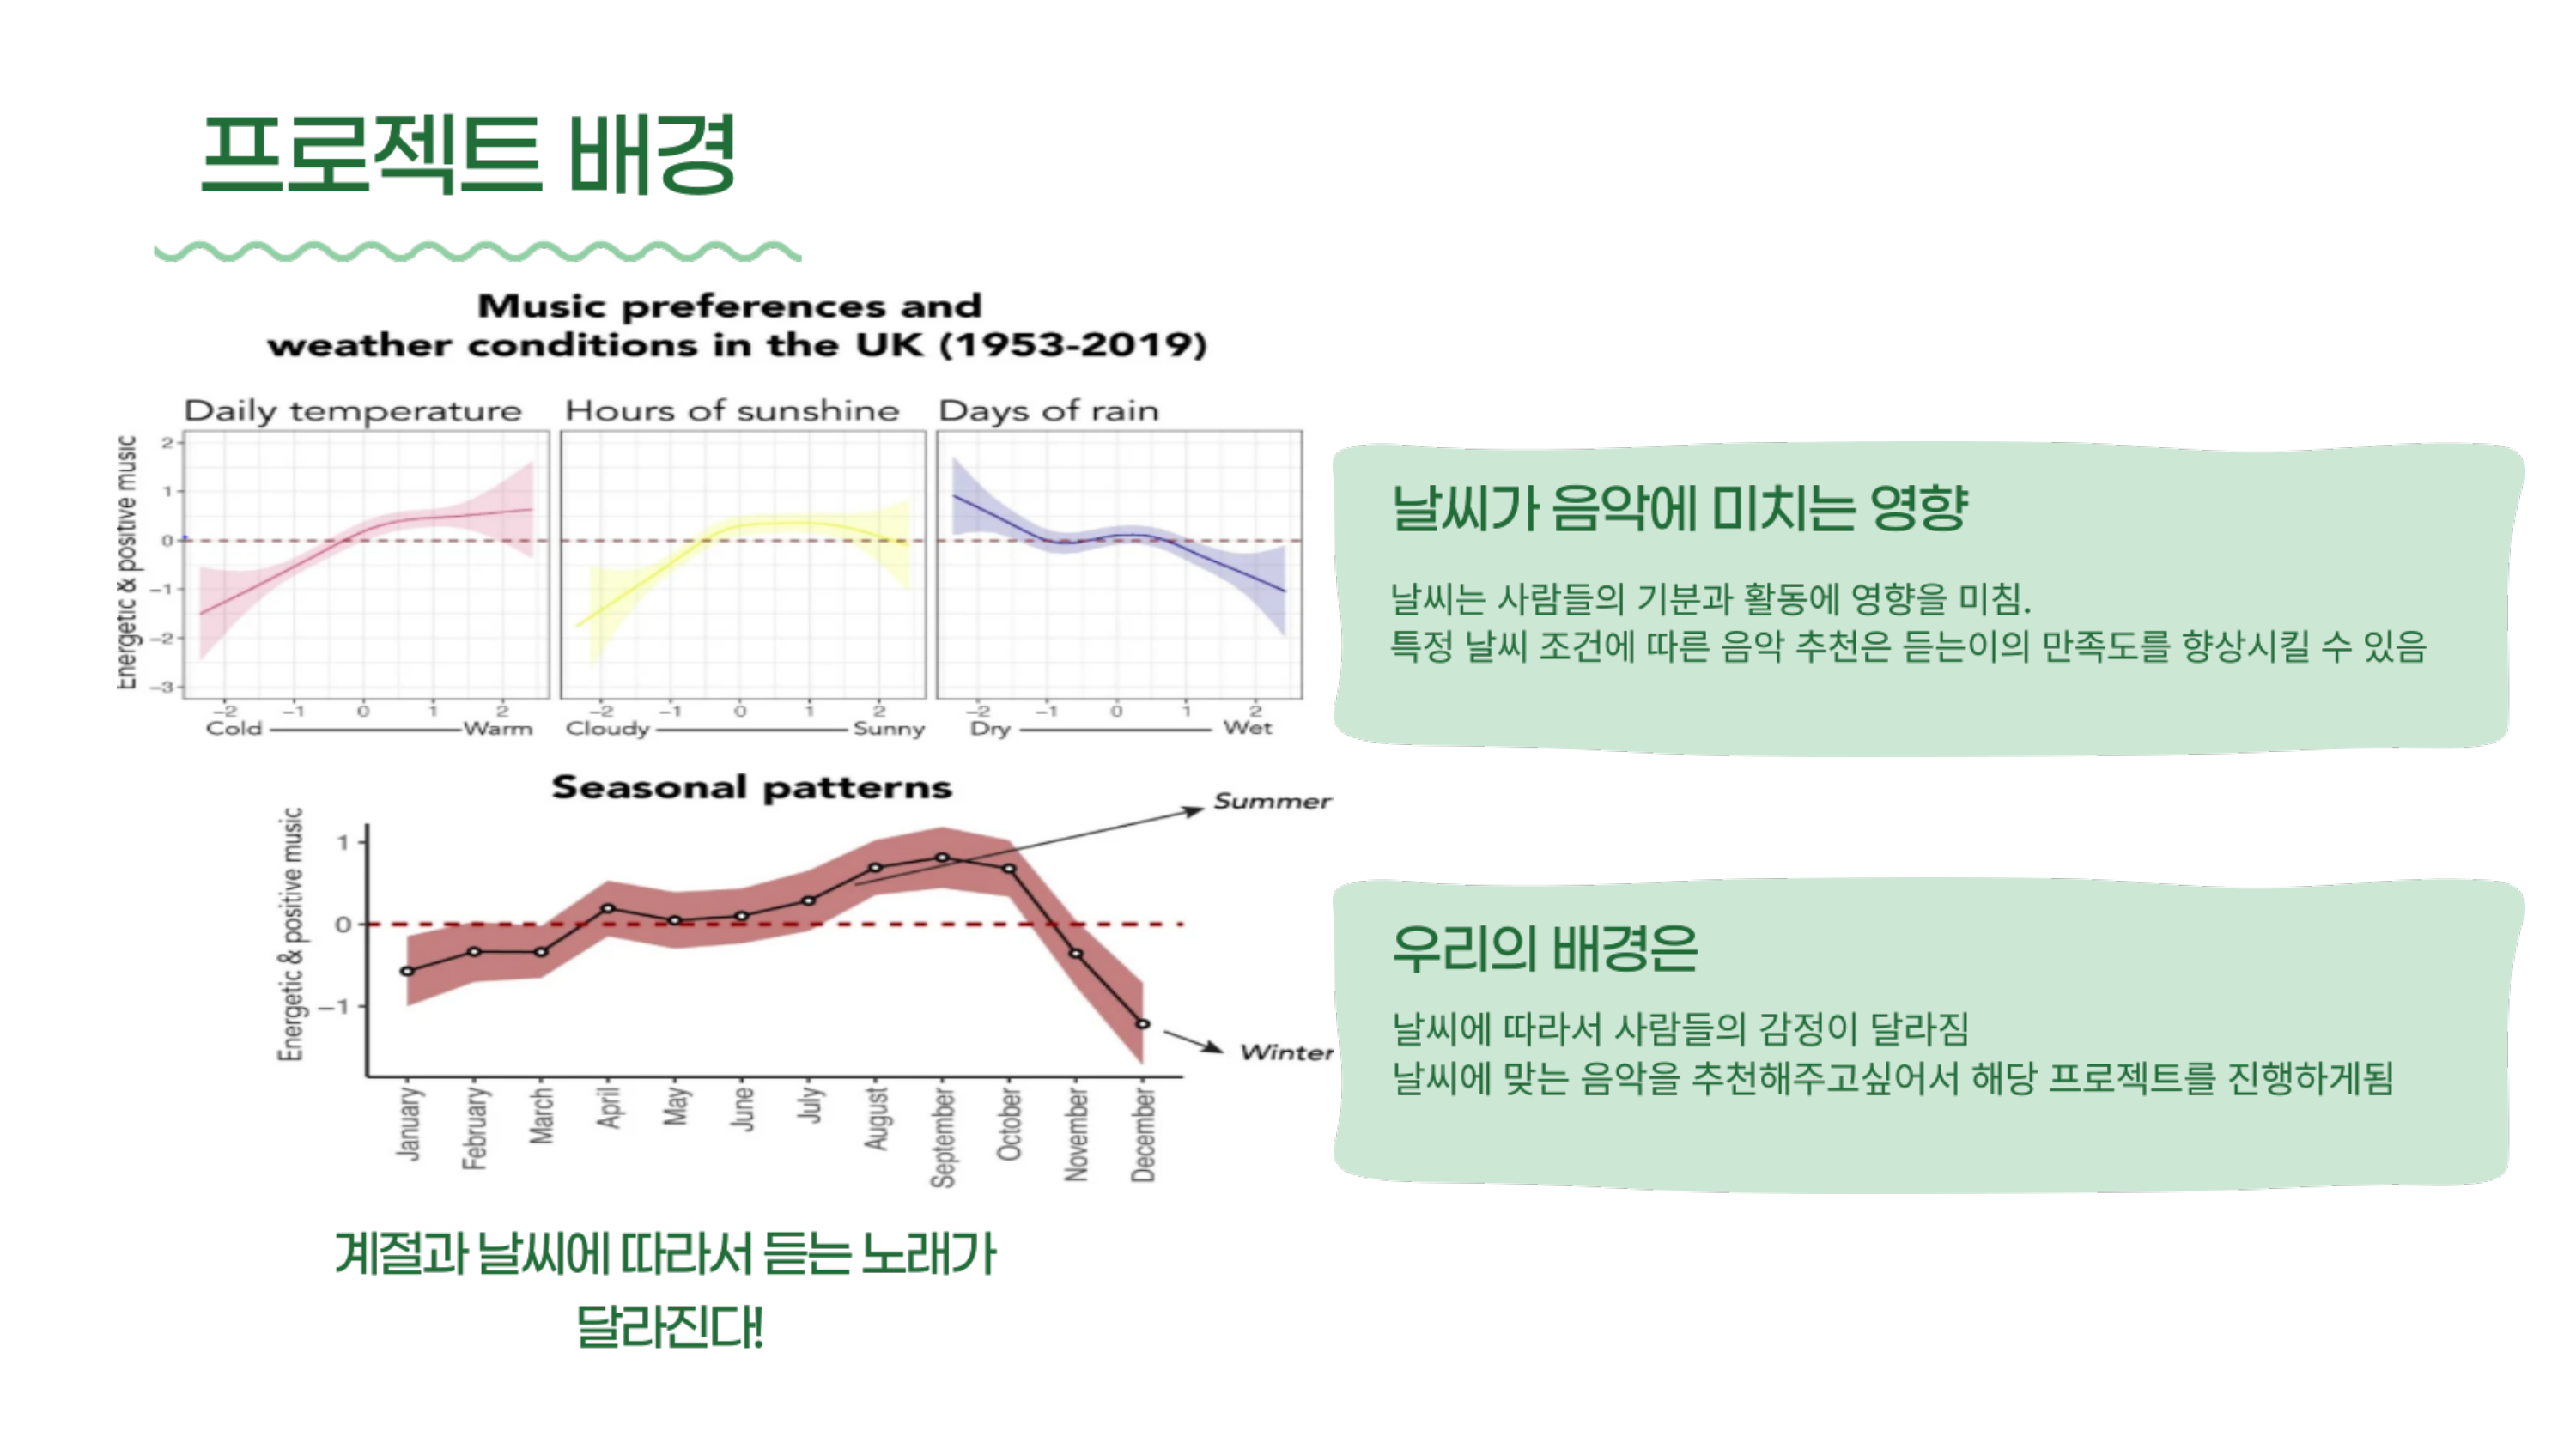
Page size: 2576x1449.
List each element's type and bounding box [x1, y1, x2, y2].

text_box [117, 289, 1334, 1226]
text_box [1332, 441, 2525, 758]
picture [250, 1226, 1084, 1399]
picture [1371, 456, 2463, 705]
text_box [1332, 877, 2525, 1194]
picture [1374, 896, 2433, 1143]
picture [76, 63, 878, 316]
text_box [153, 239, 802, 263]
